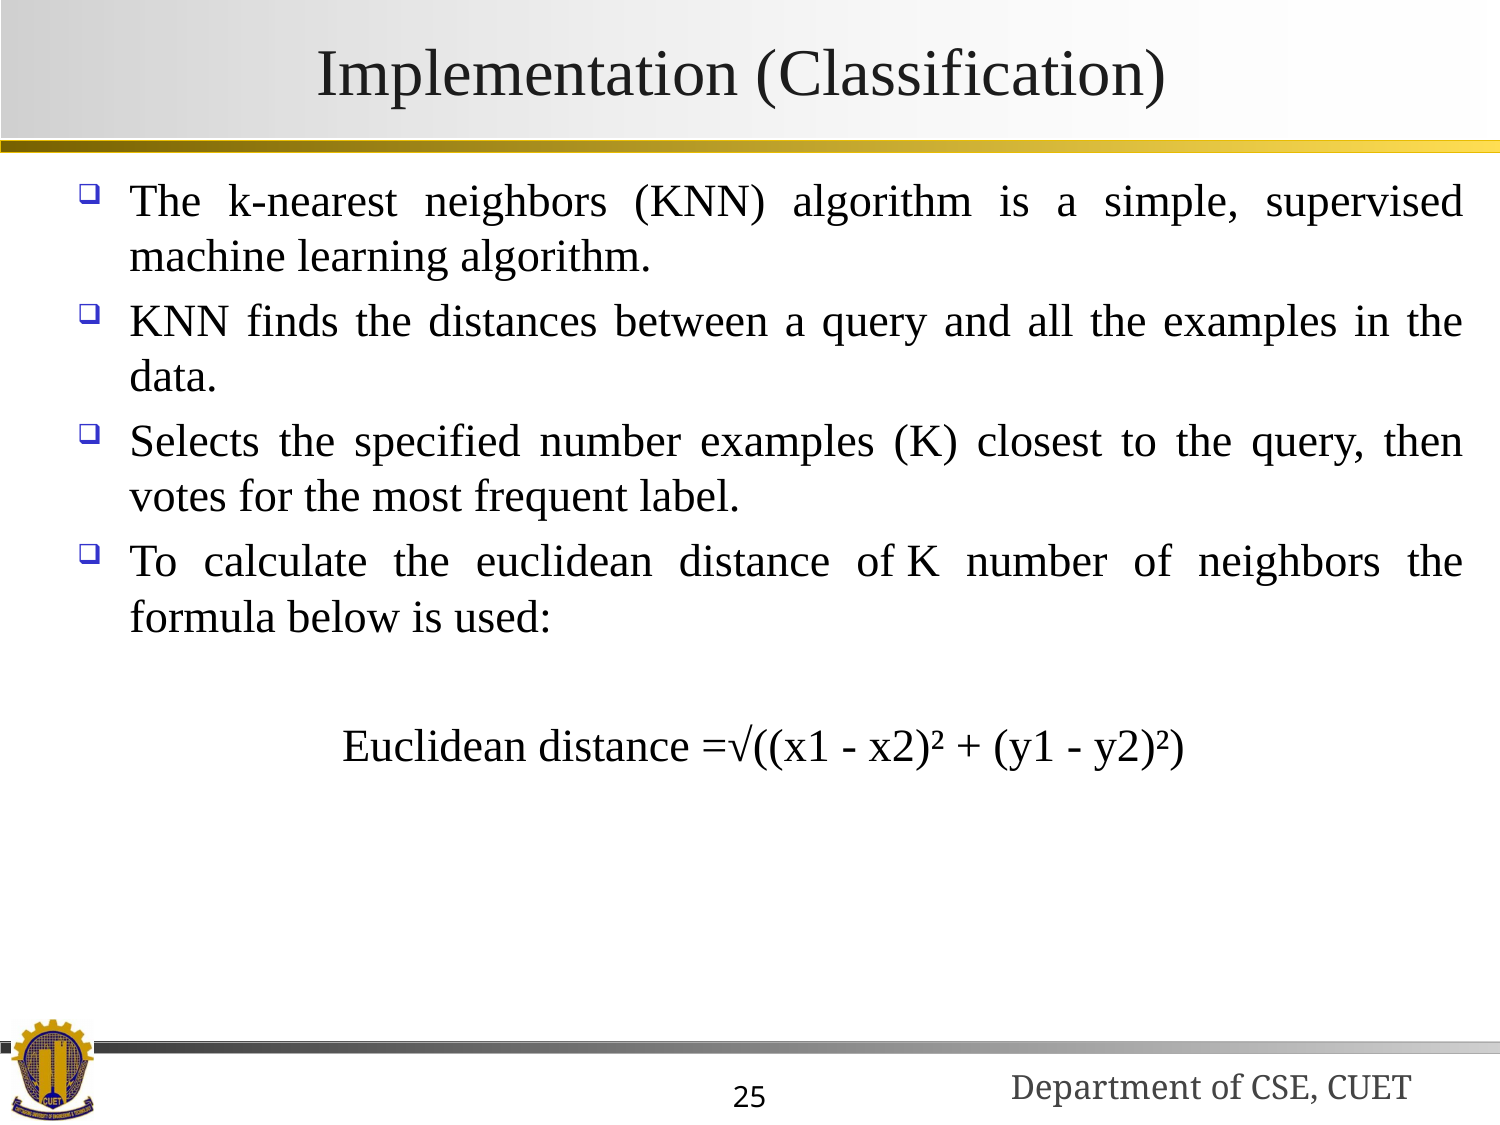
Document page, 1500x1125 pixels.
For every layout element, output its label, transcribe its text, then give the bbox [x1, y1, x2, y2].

list The k-nearest neighbors (KNN) algorithm is a simple, supervised machine learning algorithm. KNN finds the distances between a query and all the examples in the data. Selects the specified number examples (K) closest to the query, then votes for the most frequent label. To calculate the euclidean distance of K number of neighbors the formula below is used: Euclidean distance =√((x1 - x2)² + (y1 - y2)²) [62, 162, 1481, 1050]
title Implementation (Classification) [1, 0, 1500, 138]
picture [11, 1019, 94, 1121]
